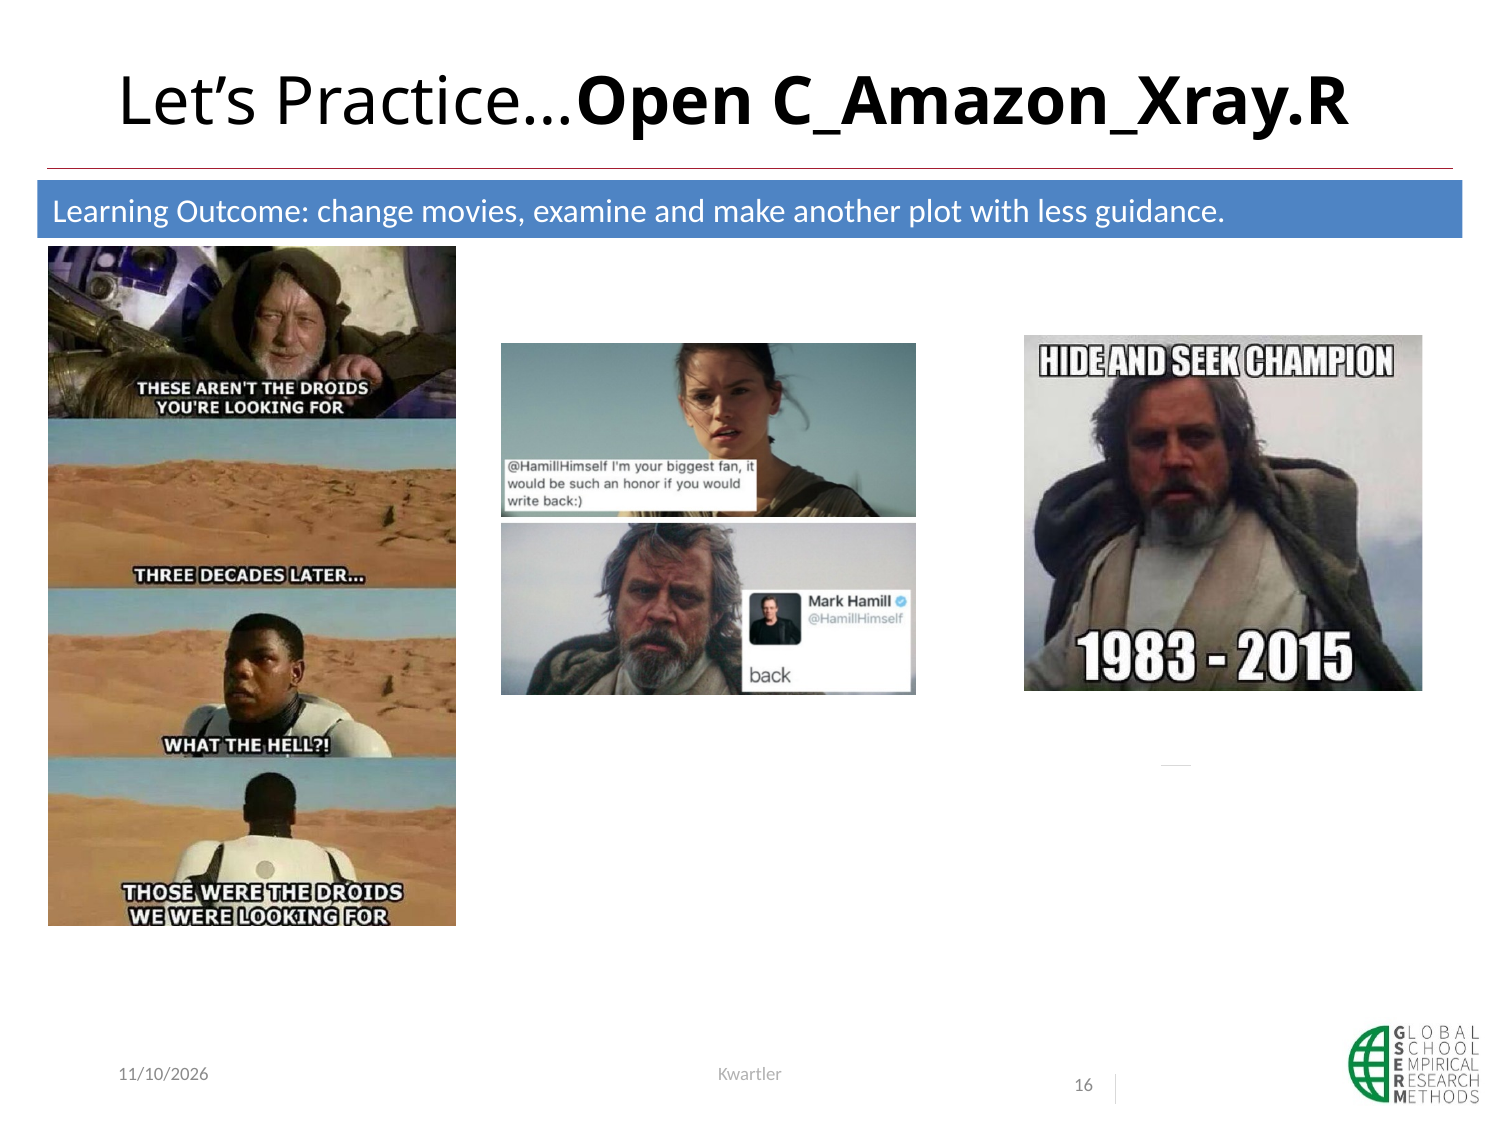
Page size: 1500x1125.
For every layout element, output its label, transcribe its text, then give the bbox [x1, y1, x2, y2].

picture [1024, 335, 1423, 691]
title Let’s Practice…Open C_Amazon_Xray.R [103, 59, 1397, 157]
footer Kwartler [496, 1042, 1004, 1103]
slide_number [103, 1042, 441, 1103]
picture [501, 343, 916, 696]
text_box Learning Outcome: change movies, examine and make another plot with less guidance. [36, 179, 1463, 239]
picture [48, 245, 456, 926]
picture [1342, 1017, 1500, 1106]
slide_number 16 [1059, 1042, 1200, 1103]
